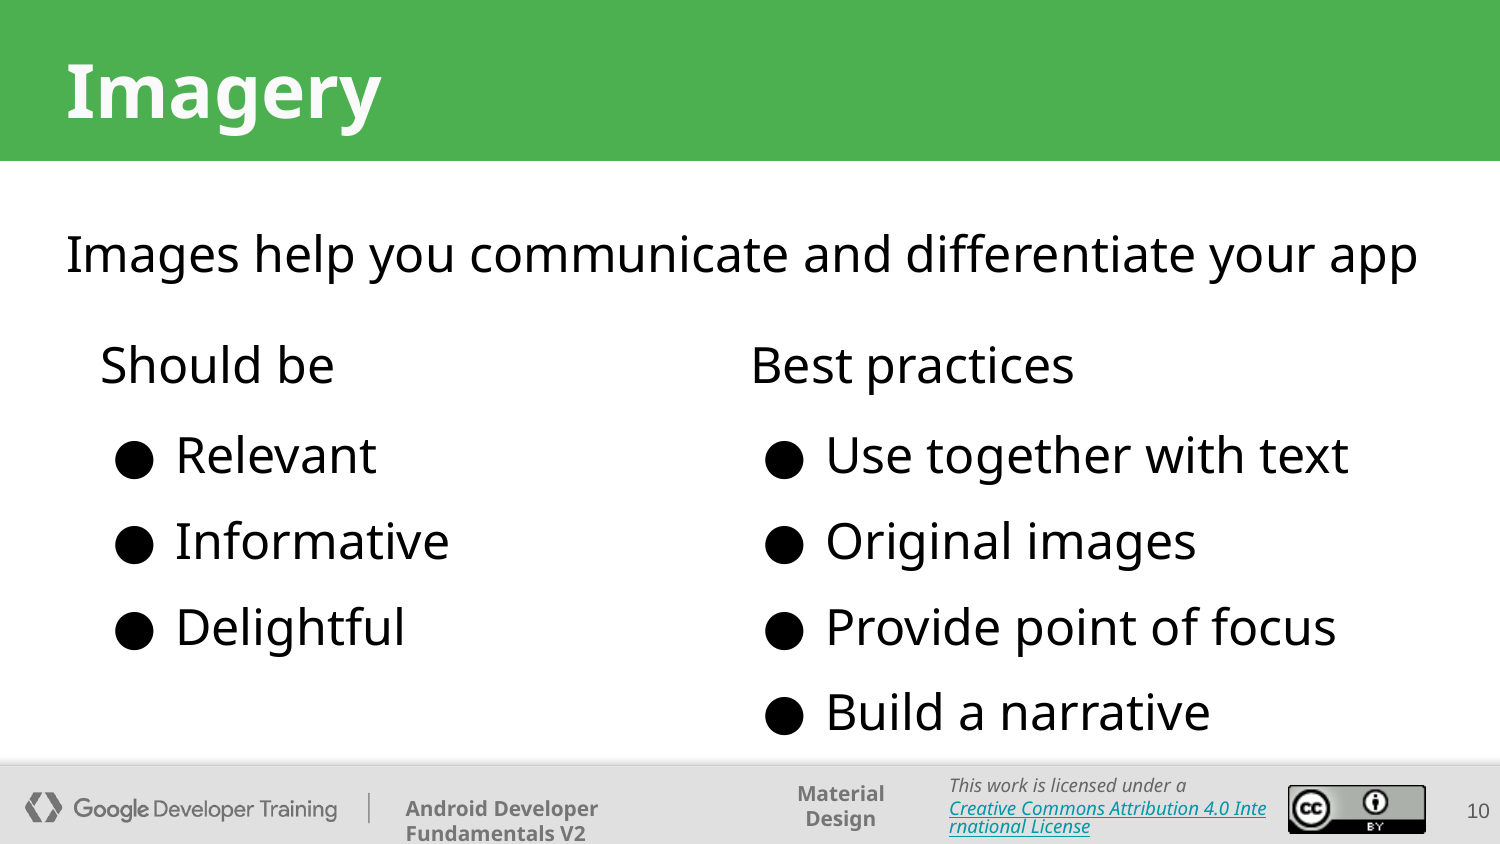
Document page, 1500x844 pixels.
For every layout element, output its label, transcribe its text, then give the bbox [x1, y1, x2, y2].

slide_number ‹#› [1414, 777, 1500, 842]
list Best practices Use together with text Original images Provide point of focus Build a narrative [735, 309, 1472, 673]
list Should be Relevant Informative Delightful [85, 309, 673, 697]
subtitle Images help you communicate and differentiate your app [51, 198, 1455, 280]
title Imagery [51, 28, 1449, 122]
picture [0, 161, 1500, 844]
